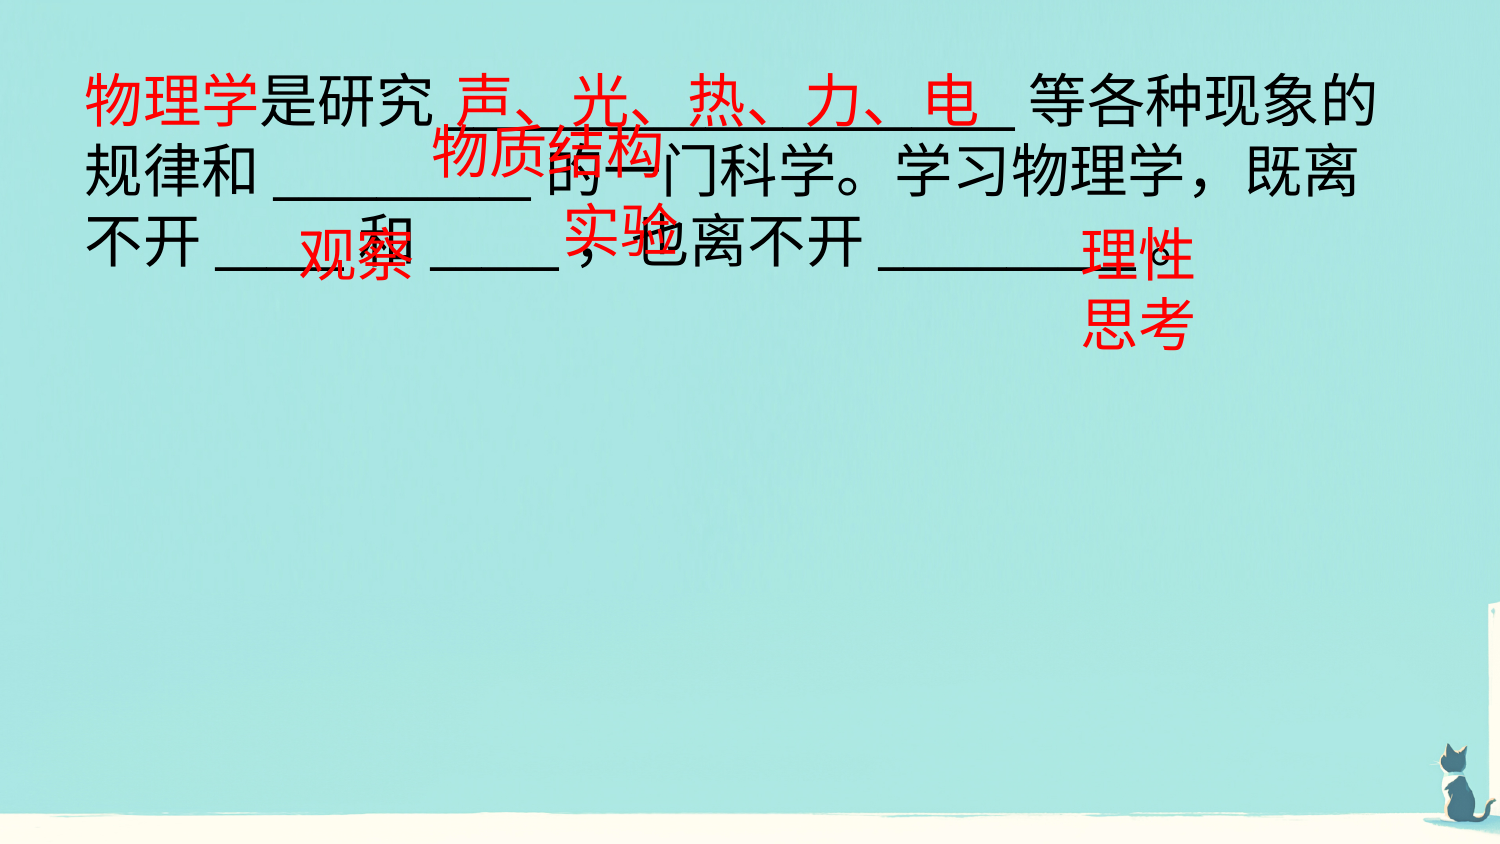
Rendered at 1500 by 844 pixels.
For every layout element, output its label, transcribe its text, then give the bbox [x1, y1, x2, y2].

text_box 实验 [547, 187, 696, 296]
text_box 观察 [283, 210, 475, 271]
text_box 物理学是研究______________________等各种现象的规律和__________的一门科学。学习物理学，既离不开_____和_____，也离不开__________。 [70, 56, 1430, 319]
picture [0, 0, 1500, 844]
text_box 理性思考 [1065, 210, 1248, 280]
text_box 物质结构 [416, 107, 696, 196]
text_box 声、光、热、力、电 [440, 56, 997, 165]
